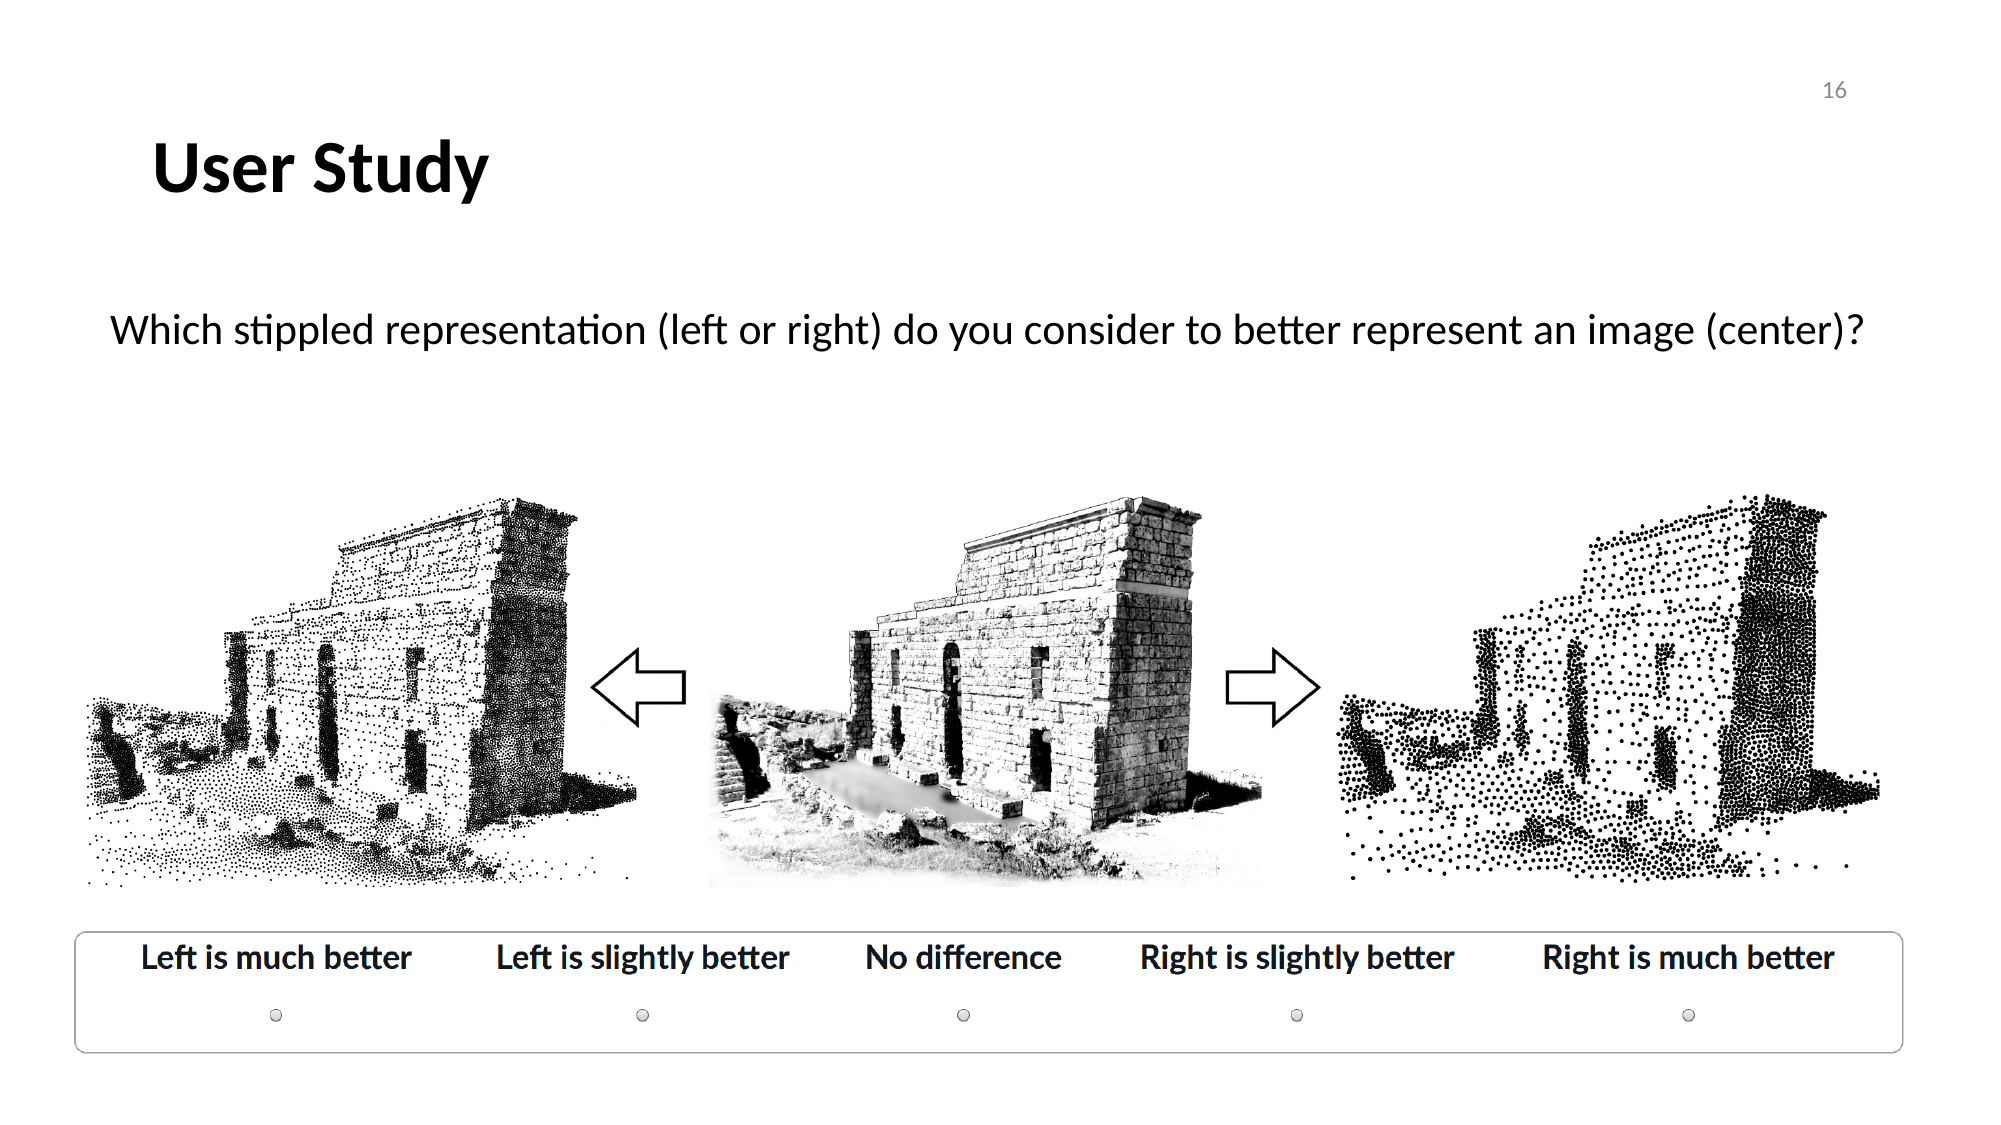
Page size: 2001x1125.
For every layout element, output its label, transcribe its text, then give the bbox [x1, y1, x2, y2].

list Which stippled representation (left or right) do you consider to better represent an image (center)? [73, 299, 1904, 930]
picture [84, 472, 1882, 887]
slide_number 15 [1412, 58, 1863, 119]
title User Study [137, 59, 1480, 278]
picture [73, 930, 1904, 1054]
